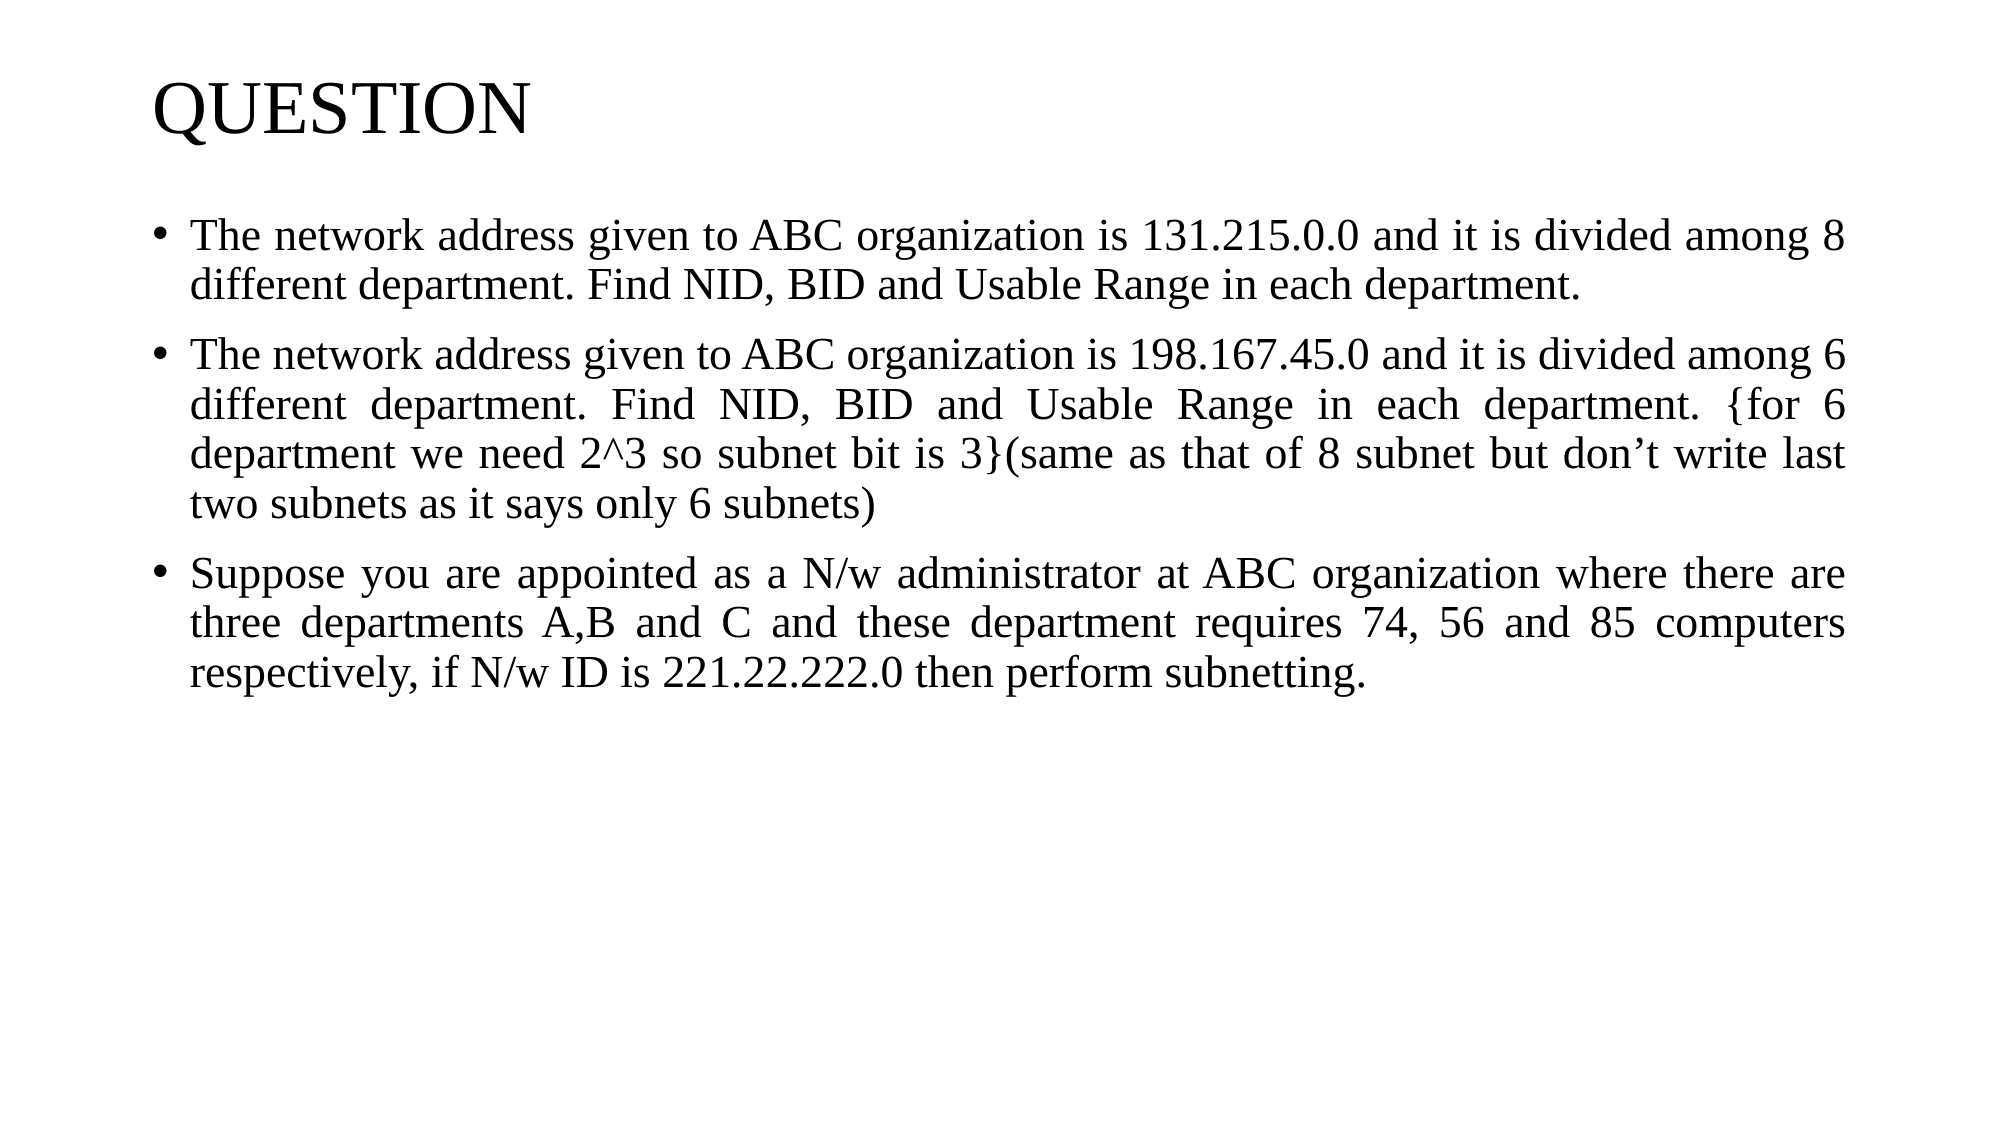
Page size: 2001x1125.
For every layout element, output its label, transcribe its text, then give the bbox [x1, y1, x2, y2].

list The network address given to ABC organization is 131.215.0.0 and it is divided among 8 different department. Find NID, BID and Usable Range in each department. The network address given to ABC organization is 198.167.45.0 and it is divided among 6 different department. Find NID, BID and Usable Range in each department. {for 6 department we need 2^3 so subnet bit is 3}(same as that of 8 subnet but don’t write last two subnets as it says only 6 subnets) Suppose you are appointed as a N/w administrator at ABC organization where there are three departments A,B and C and these department requires 74, 56 and 85 computers respectively, if N/w ID is 221.22.222.0 then perform subnetting. [137, 203, 1863, 1014]
title QUESTION [137, 59, 1863, 158]
